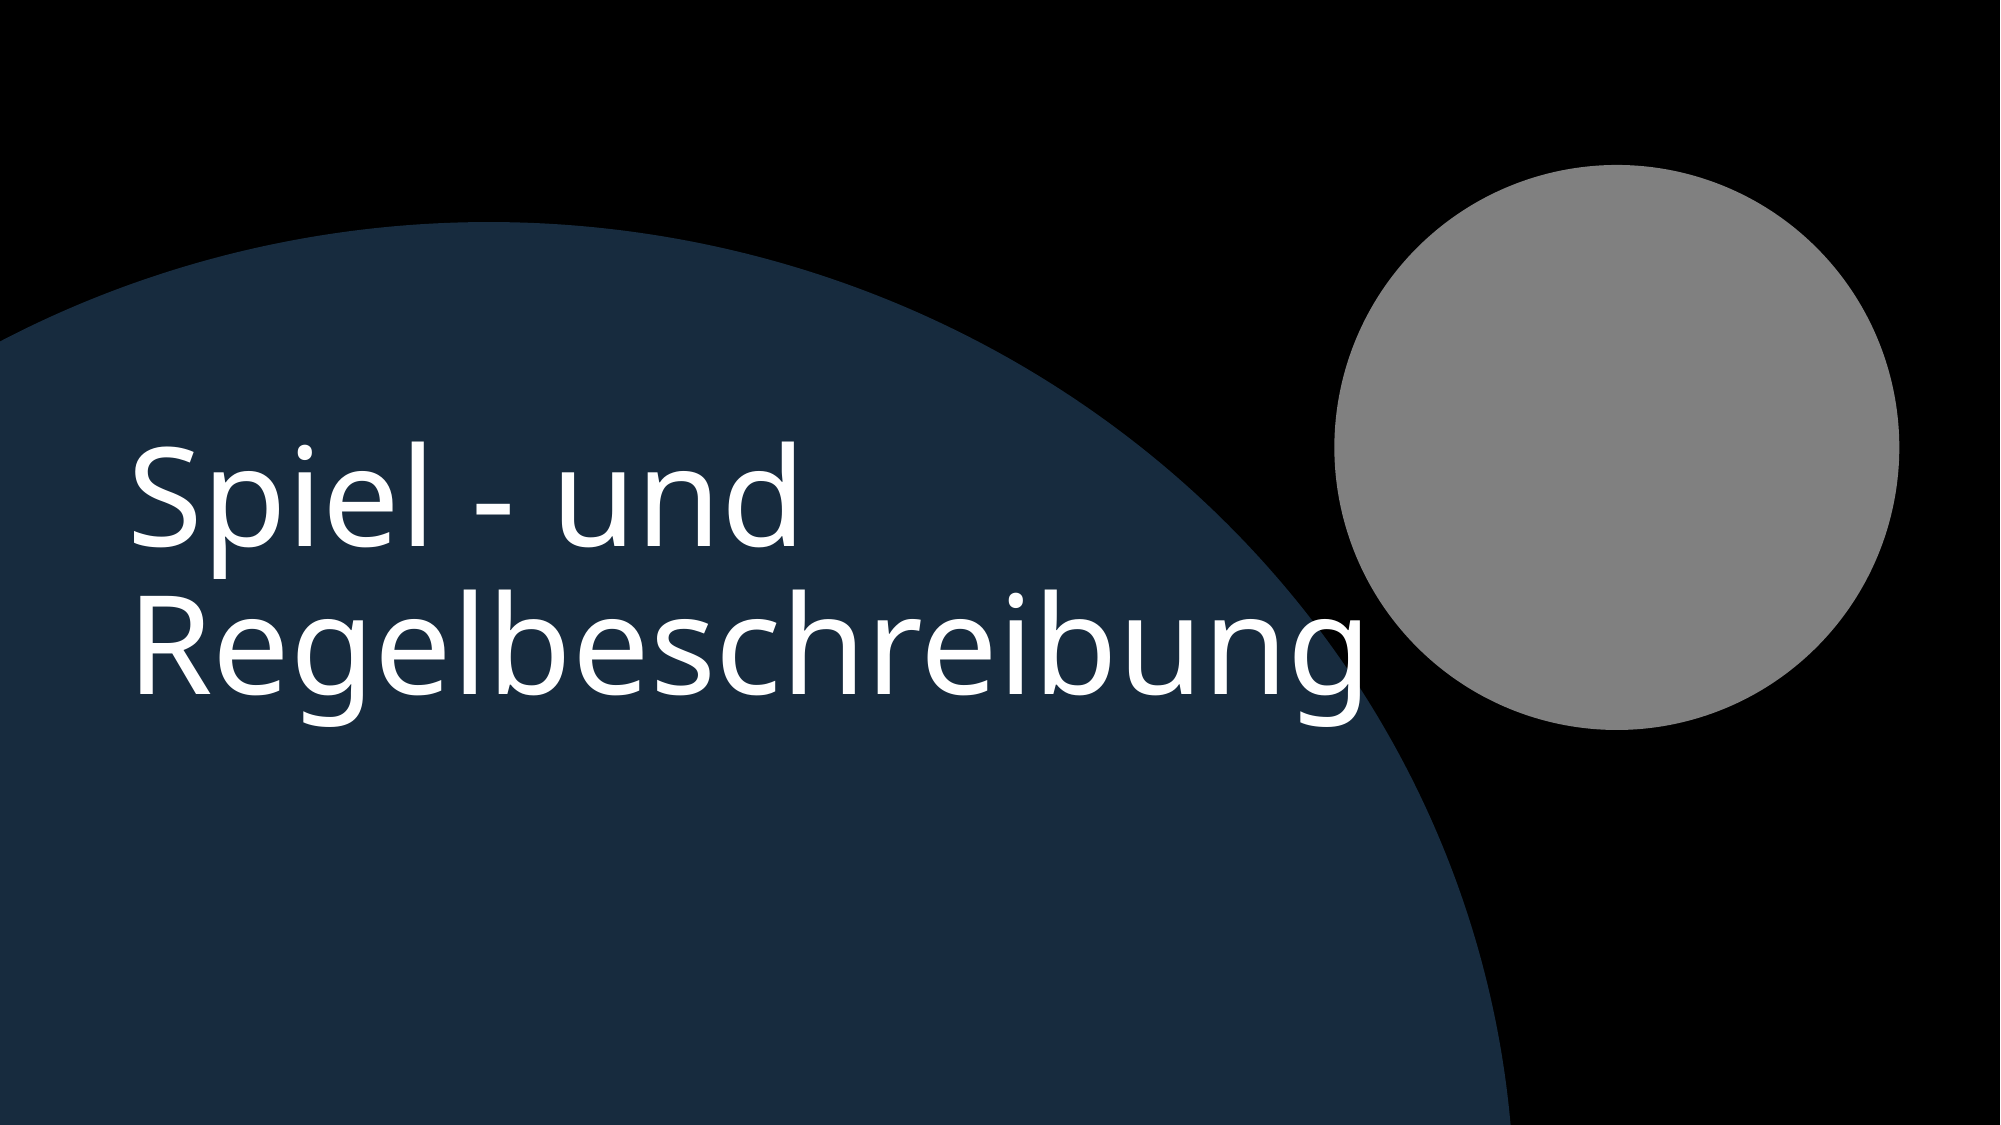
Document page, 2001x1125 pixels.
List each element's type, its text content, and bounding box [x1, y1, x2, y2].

text_box [0, 0, 2000, 1125]
text_box [1354, 163, 1901, 732]
text_box [0, 221, 1512, 1125]
title Spiel - und Regelbeschreibung [112, 339, 1433, 732]
